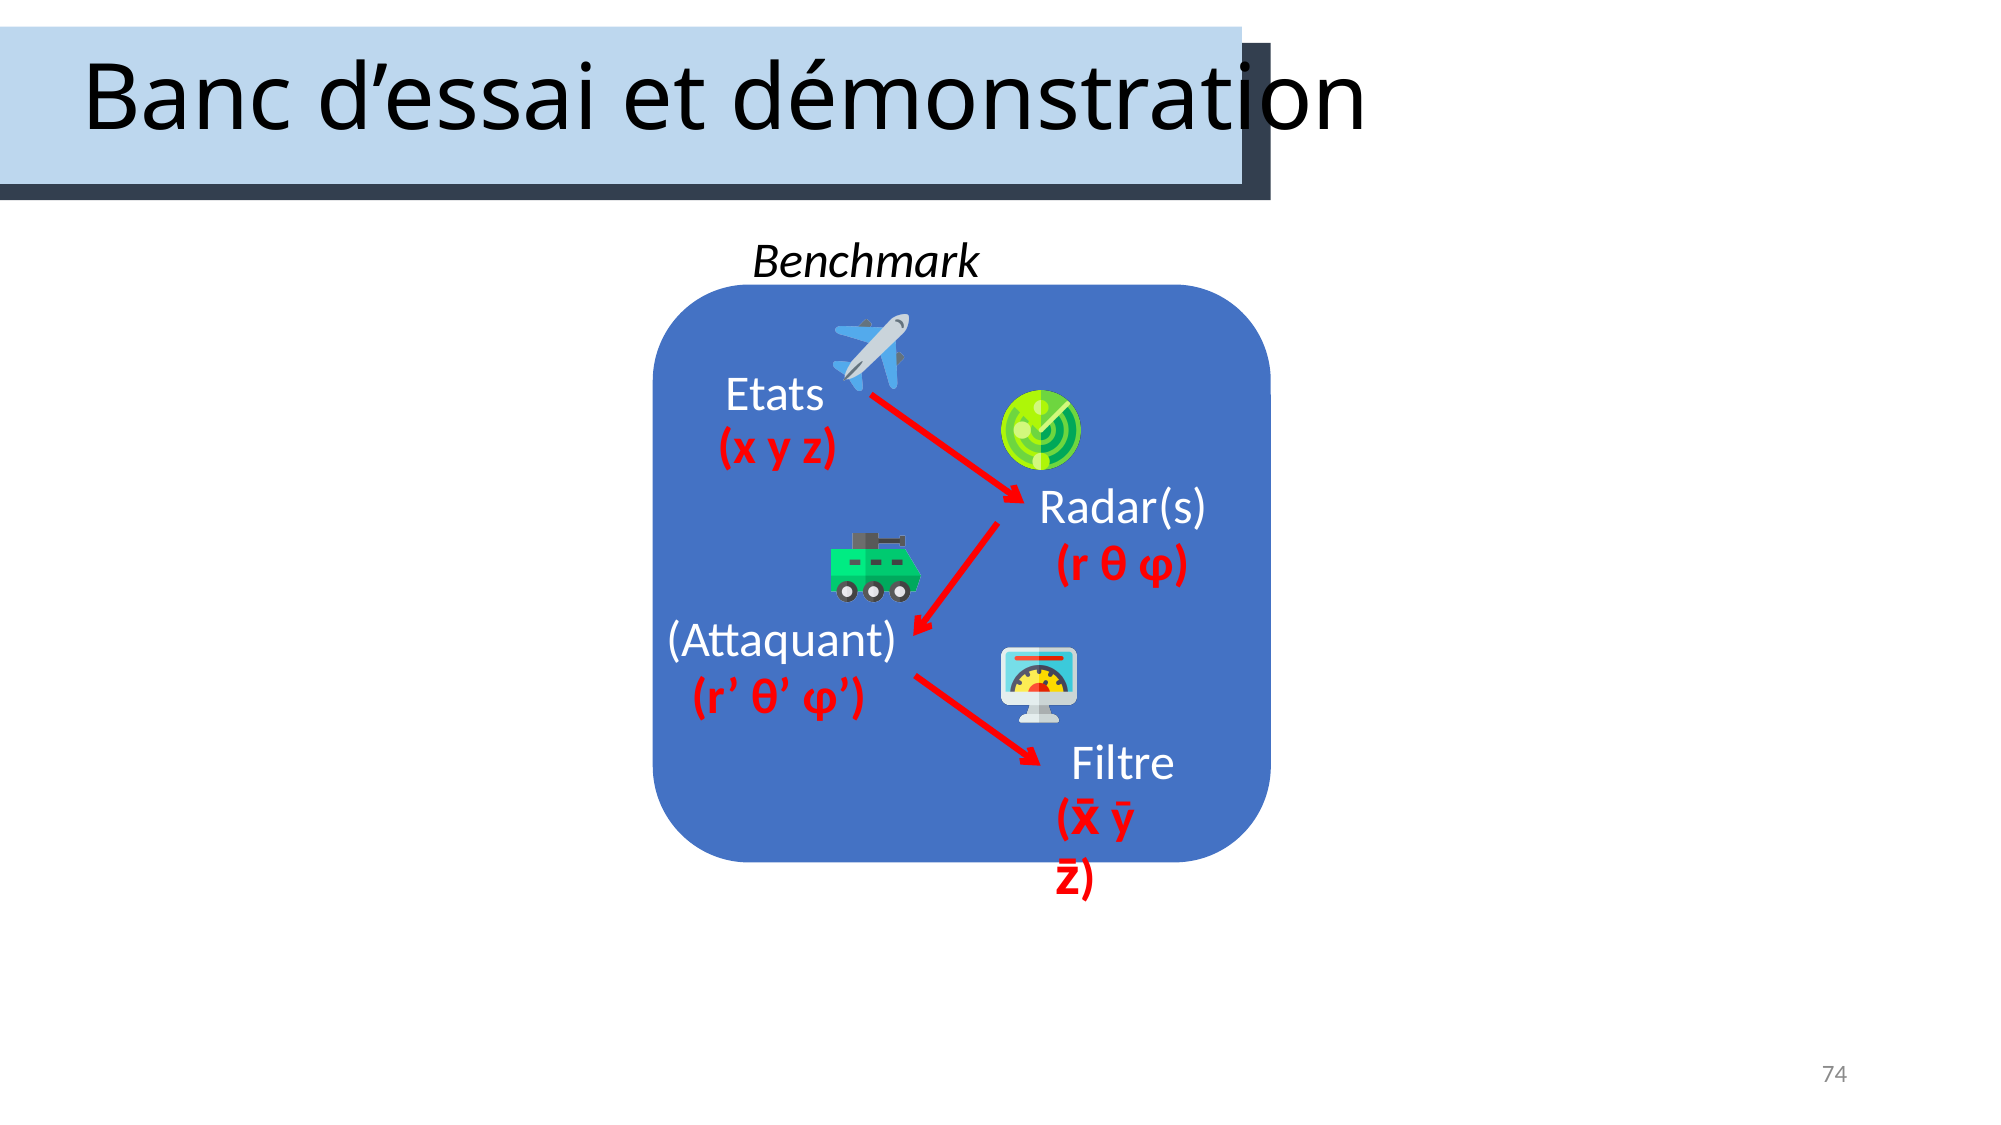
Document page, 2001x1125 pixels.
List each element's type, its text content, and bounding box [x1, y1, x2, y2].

text_box [651, 283, 1272, 864]
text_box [914, 675, 1041, 766]
text_box (r’ θ’ φ’) [676, 656, 903, 731]
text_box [870, 394, 1024, 504]
picture [1001, 647, 1077, 723]
text_box (r θ φ) [1040, 522, 1217, 598]
picture [1001, 390, 1081, 470]
picture [831, 522, 921, 613]
slide_number 74 [1412, 1042, 1863, 1103]
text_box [0, 26, 1271, 201]
text_box (x y z) [702, 405, 870, 481]
text_box Benchmark [737, 220, 996, 295]
text_box (x̄ ȳ z̄) [1040, 777, 1199, 913]
text_box Etats [710, 352, 841, 405]
picture [833, 314, 909, 391]
title Banc d’essai et démonstration [66, 0, 1557, 209]
text_box Radar(s) [1024, 466, 1224, 541]
text_box Filtre [1056, 722, 1191, 777]
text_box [914, 522, 998, 637]
text_box (Attaquant) [651, 598, 914, 674]
